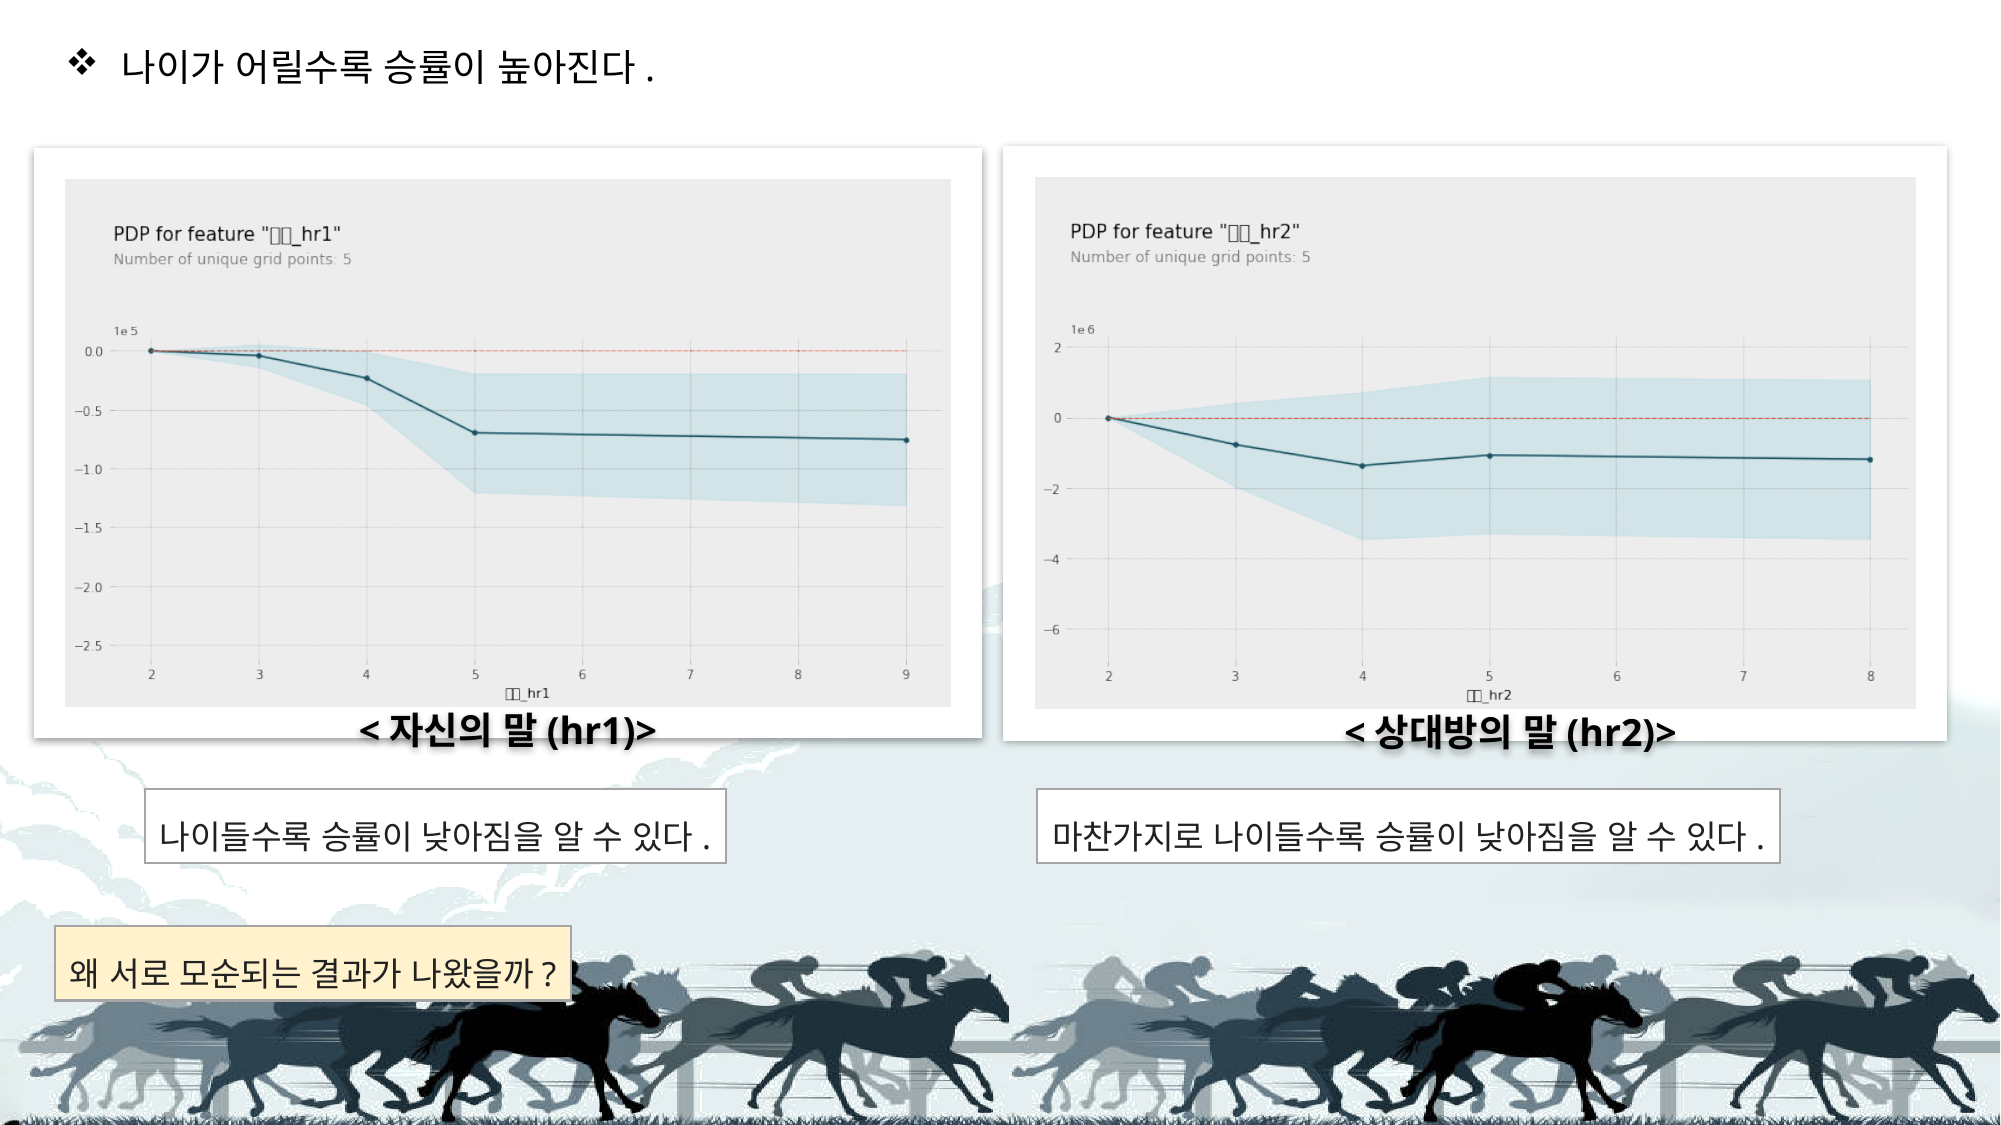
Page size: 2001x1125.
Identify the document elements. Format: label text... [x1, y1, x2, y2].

text_box 마찬가지로 나이들수록 승률이 낮아짐을 알 수 있다. [1036, 788, 1781, 864]
text_box 나이가 어릴수록 승률이 높아진다. [50, 36, 671, 97]
text_box <자신의 말(hr1)> [344, 708, 672, 760]
text_box 나이들수록 승률이 낮아짐을 알 수 있다. [144, 788, 727, 864]
picture [0, 0, 2001, 1125]
text_box <상대방의 말(hr2)> [1329, 710, 1692, 762]
text_box 왜 서로 모순되는 결과가 나왔을까? [54, 925, 572, 1002]
